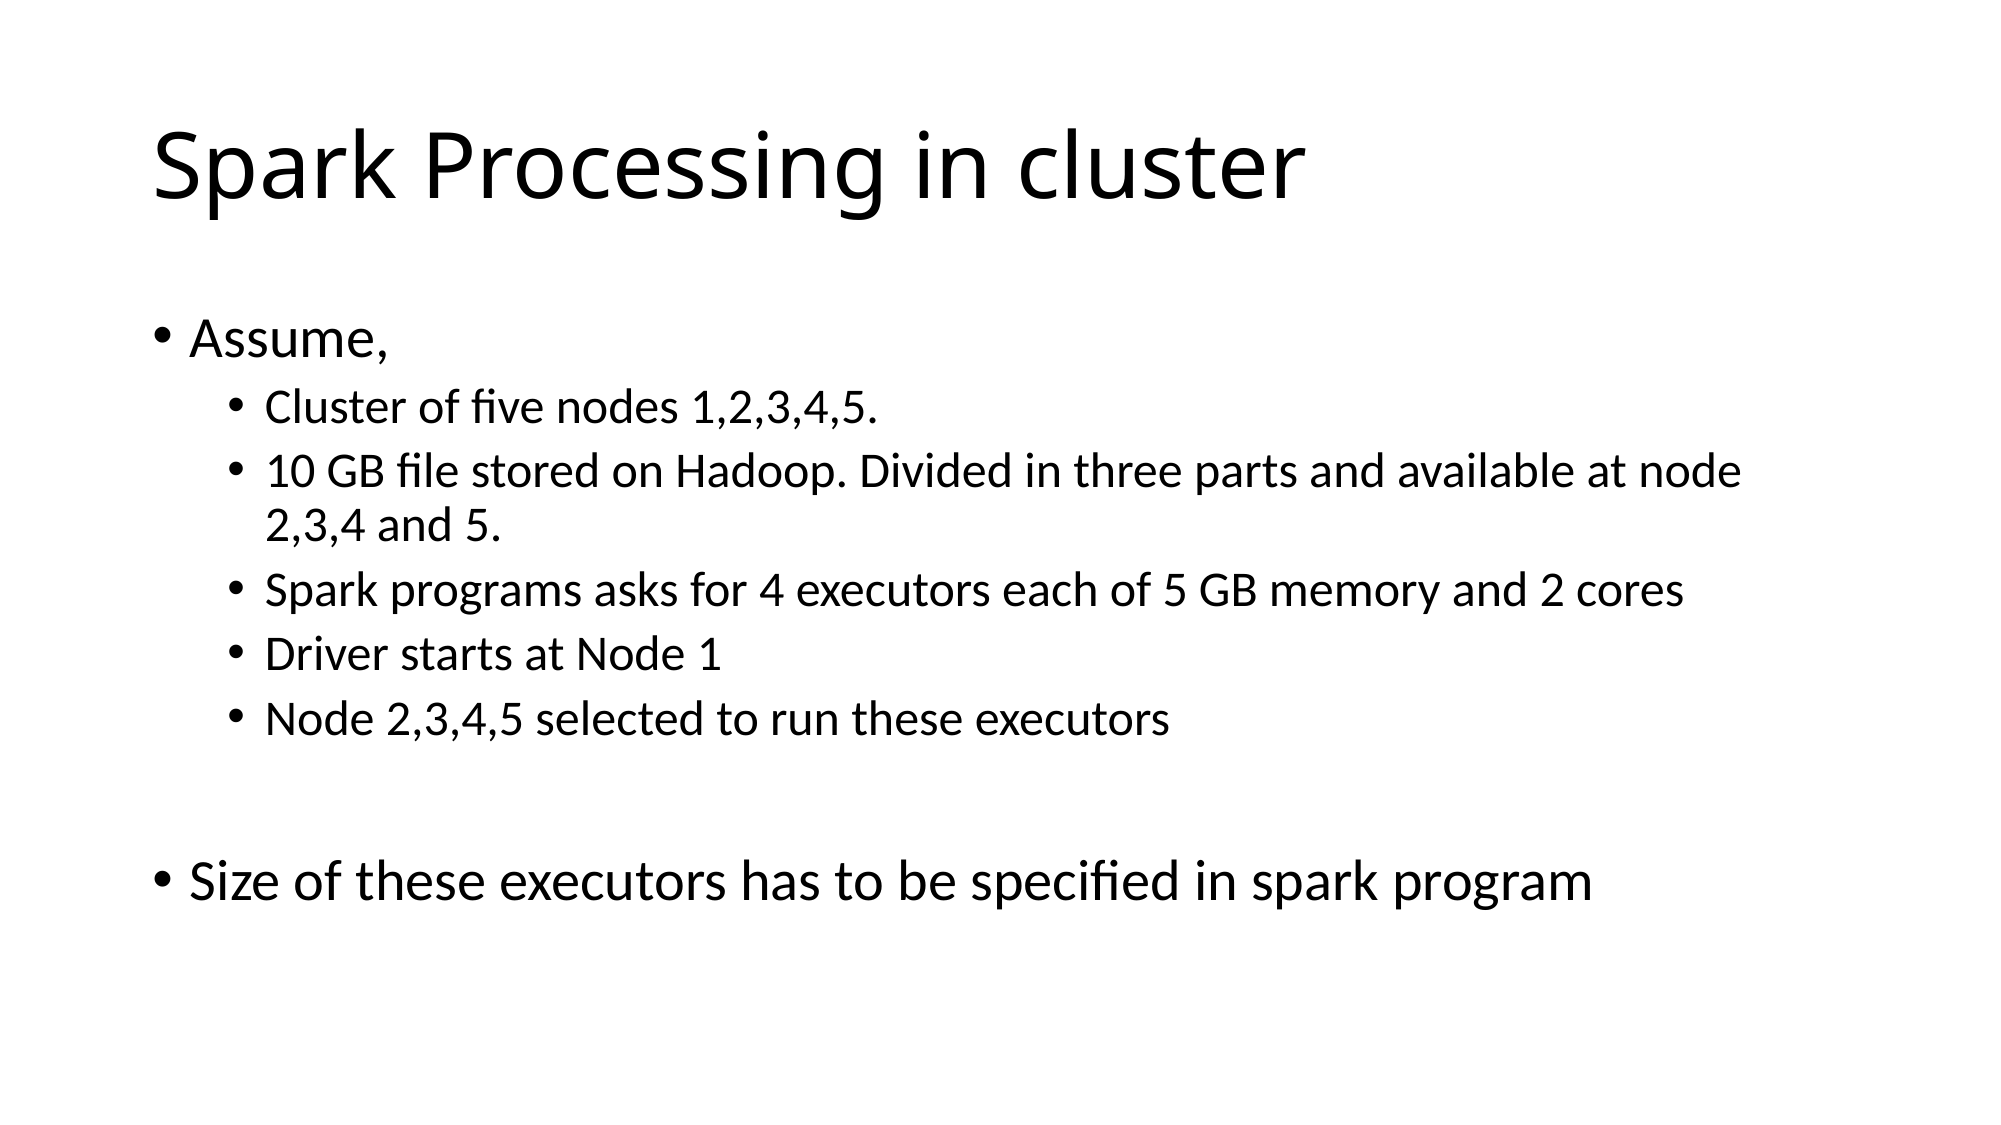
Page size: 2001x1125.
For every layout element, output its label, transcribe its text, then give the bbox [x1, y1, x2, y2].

list Assume, Cluster of five nodes 1,2,3,4,5. 10 GB file stored on Hadoop. Divided in three parts and available at node 2,3,4 and 5. Spark programs asks for 4 executors each of 5 GB memory and 2 cores Driver starts at Node 1 Node 2,3,4,5 selected to run these executors Size of these executors has to be specified in spark program [137, 299, 1863, 1014]
title Spark Processing in cluster [137, 59, 1863, 278]
